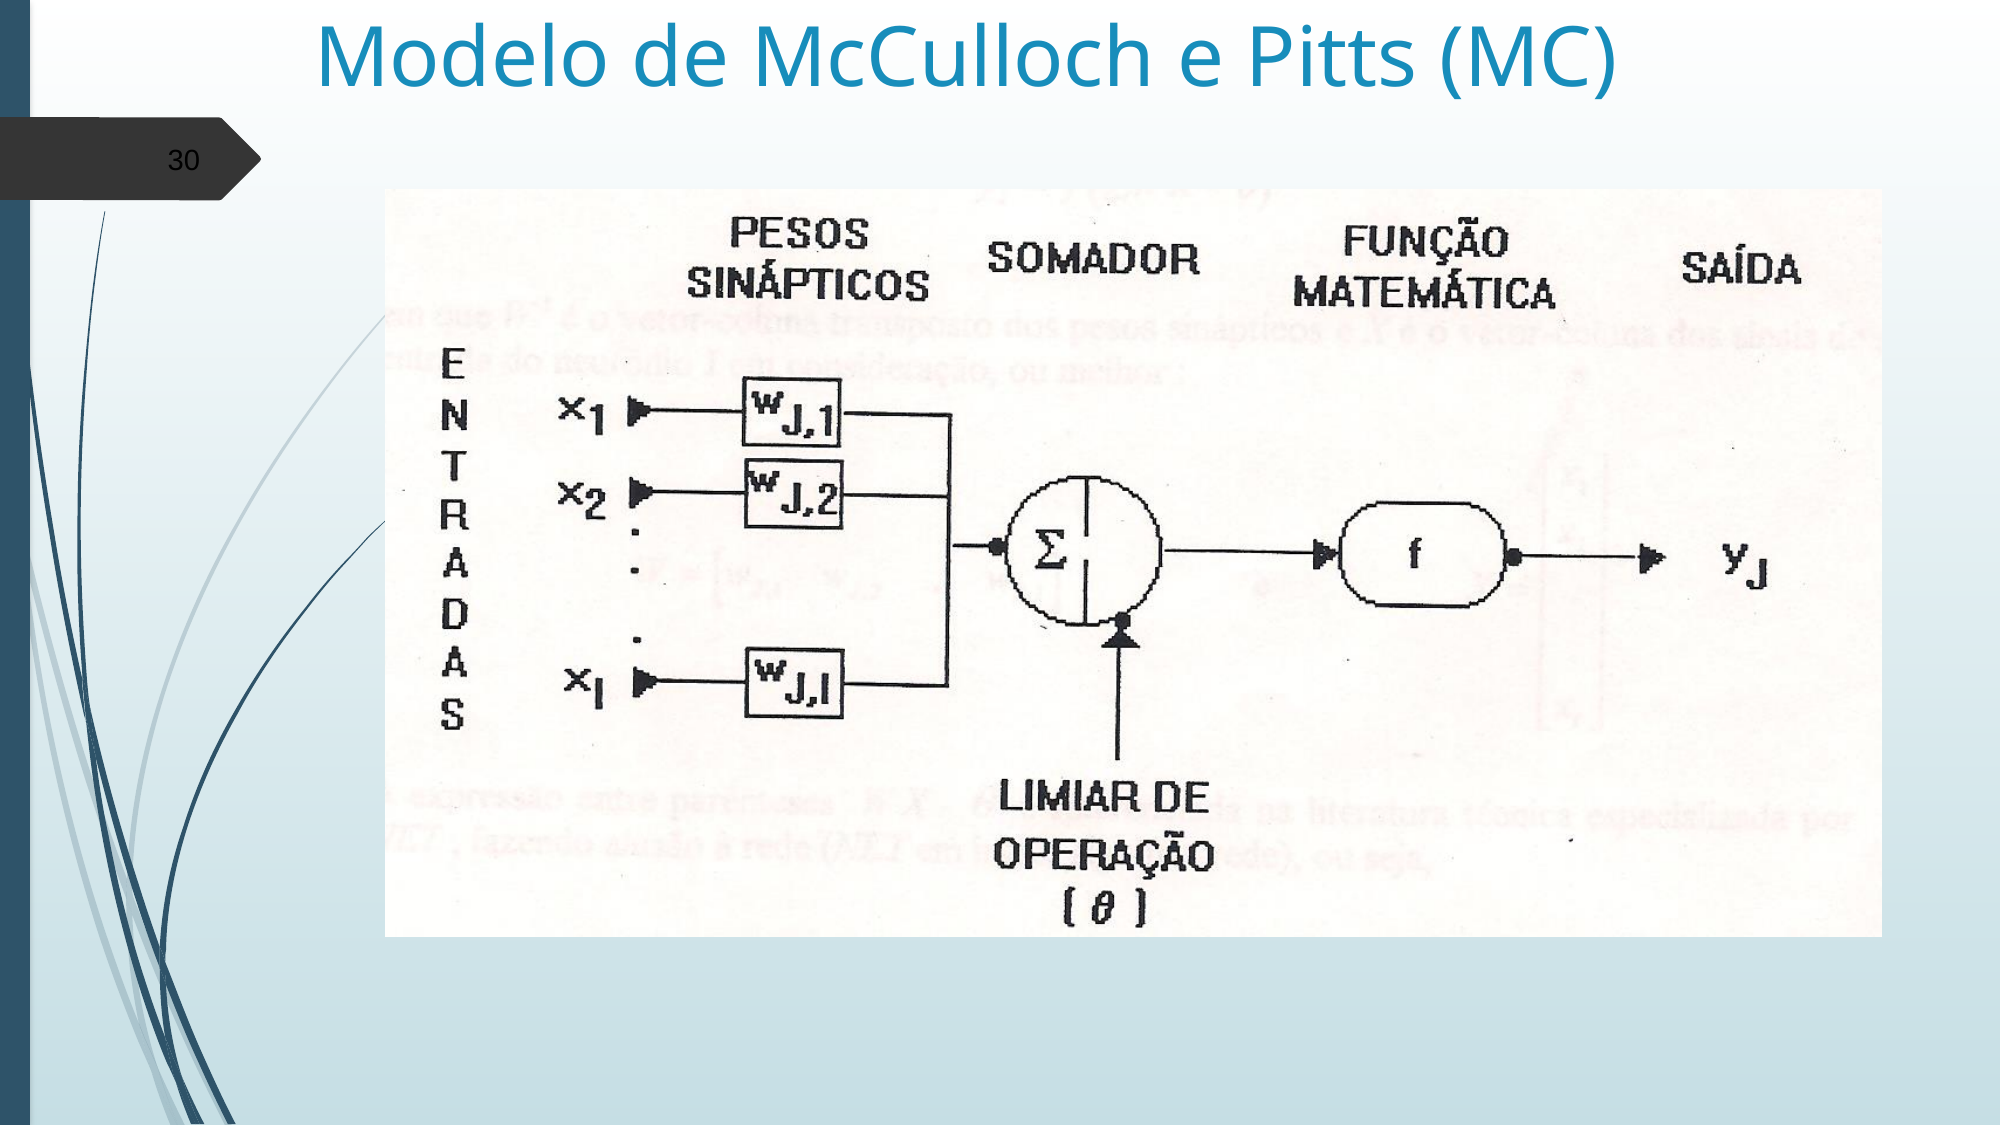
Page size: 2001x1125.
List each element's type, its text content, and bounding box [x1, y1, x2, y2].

title Modelo de McCulloch e Pitts (MC) [299, 0, 1968, 114]
slide_number 30 [87, 129, 216, 190]
picture [385, 188, 1882, 937]
